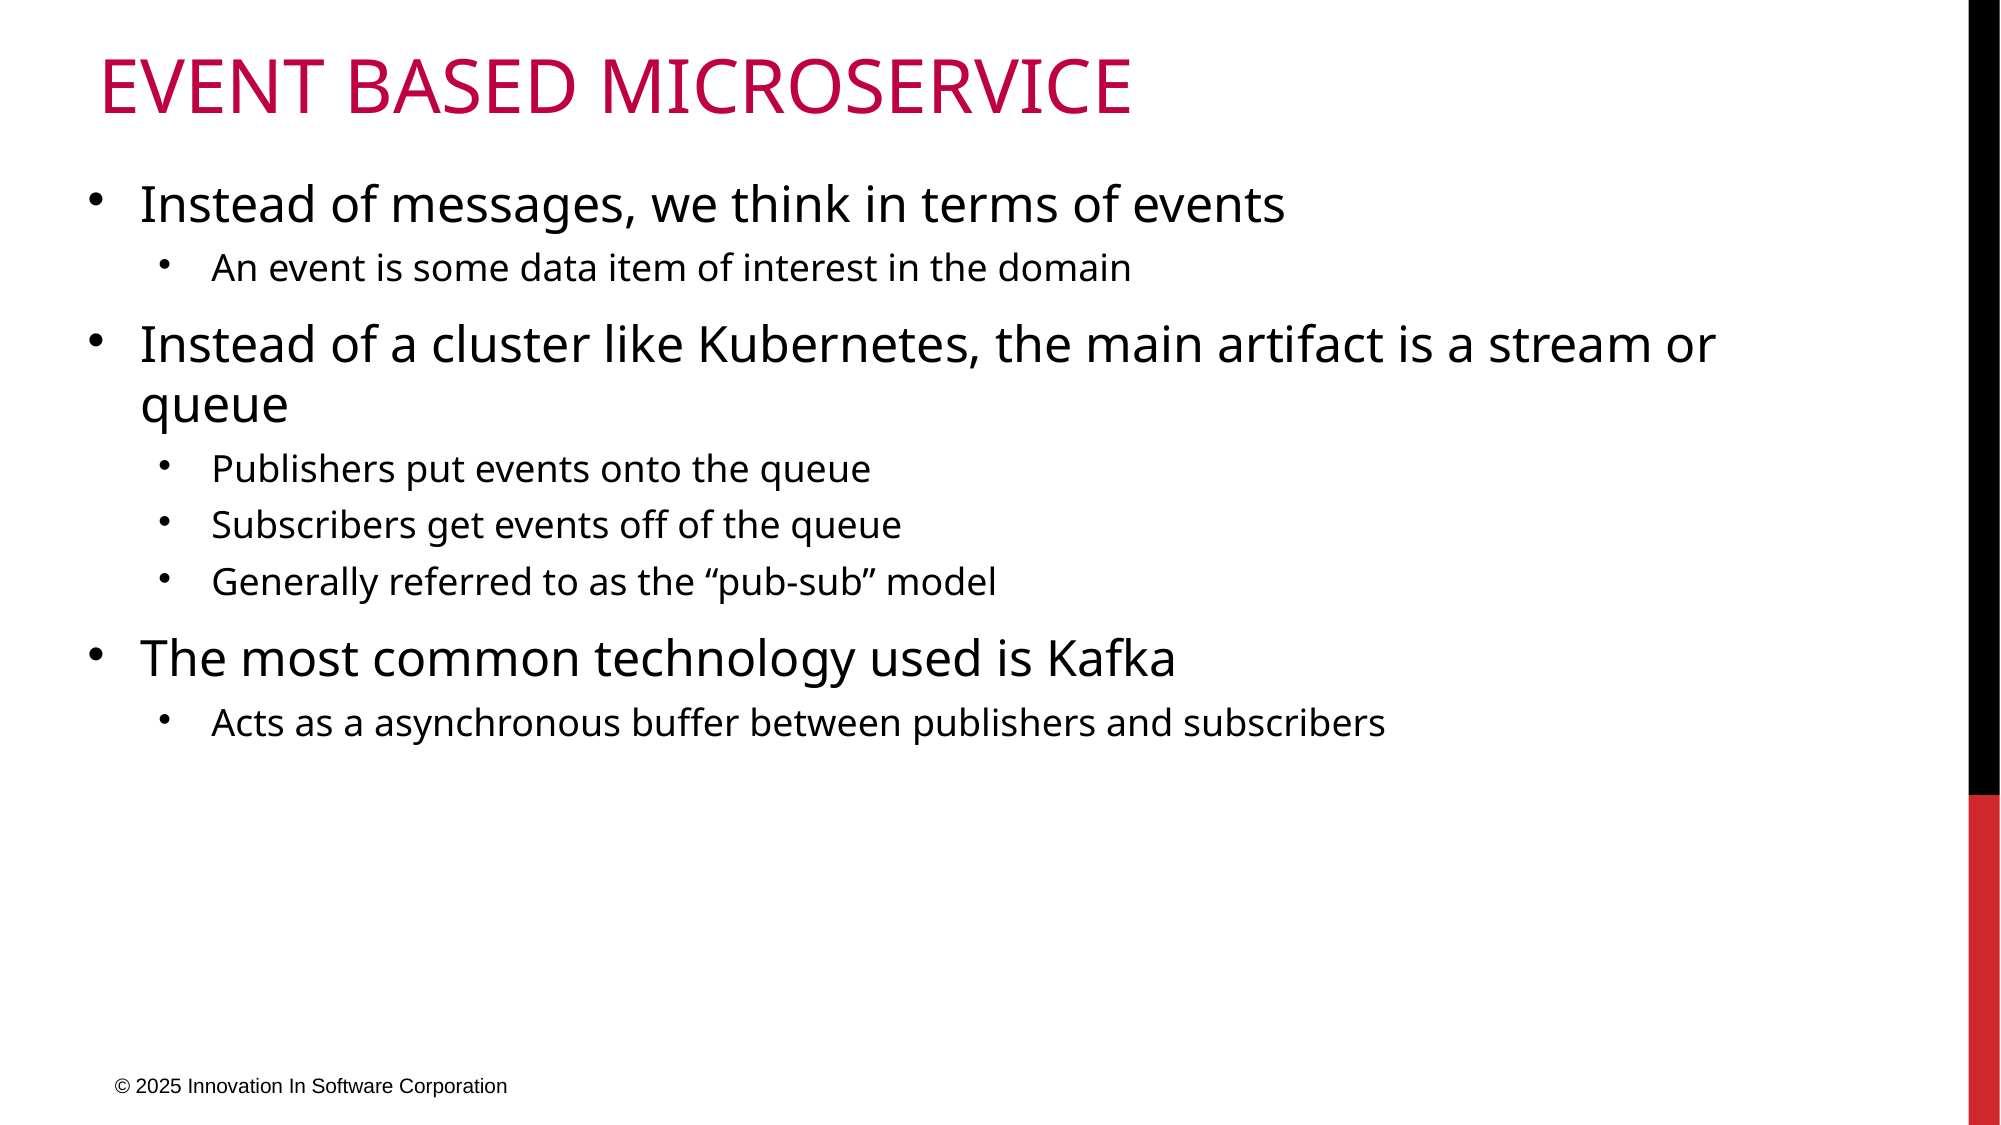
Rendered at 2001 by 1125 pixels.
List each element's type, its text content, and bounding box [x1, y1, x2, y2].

list Instead of messages, we think in terms of events An event is some data item of interest in the domain Instead of a cluster like Kubernetes, the main artifact is a stream or queue Publishers put events onto the queue Subscribers get events off of the queue Generally referred to as the “pub-sub” model The most common technology used is Kafka Acts as a asynchronous buffer between publishers and subscribers [69, 172, 1874, 1001]
footer © 2025 Innovation In Software Corporation [99, 1065, 850, 1112]
title Event Based Microservice [98, 0, 1923, 186]
